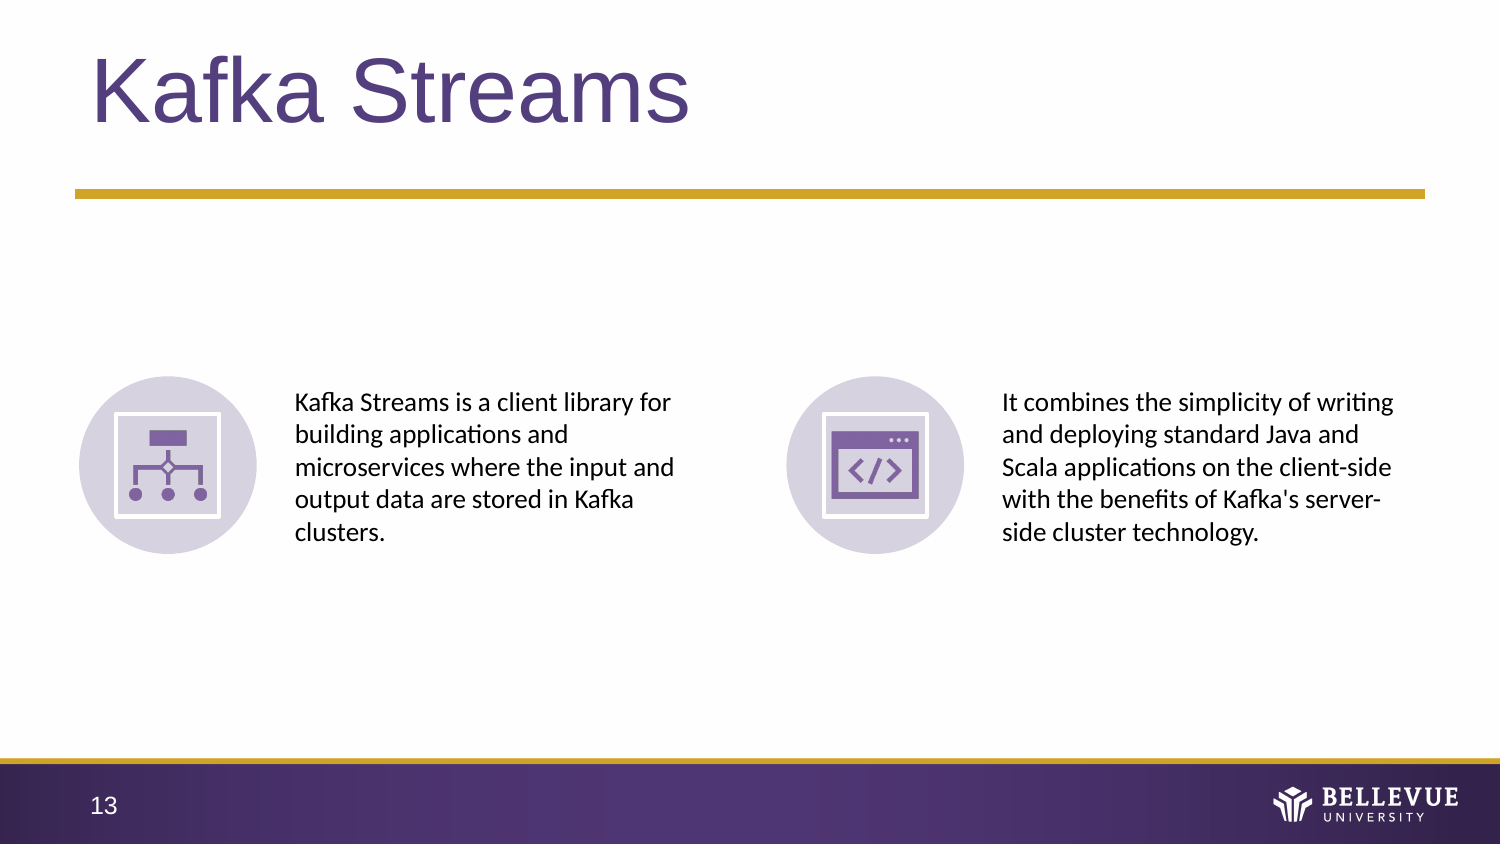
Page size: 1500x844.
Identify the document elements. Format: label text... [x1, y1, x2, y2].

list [74, 200, 1426, 730]
title Kafka Streams [75, 30, 1425, 150]
picture [0, 0, 1500, 844]
